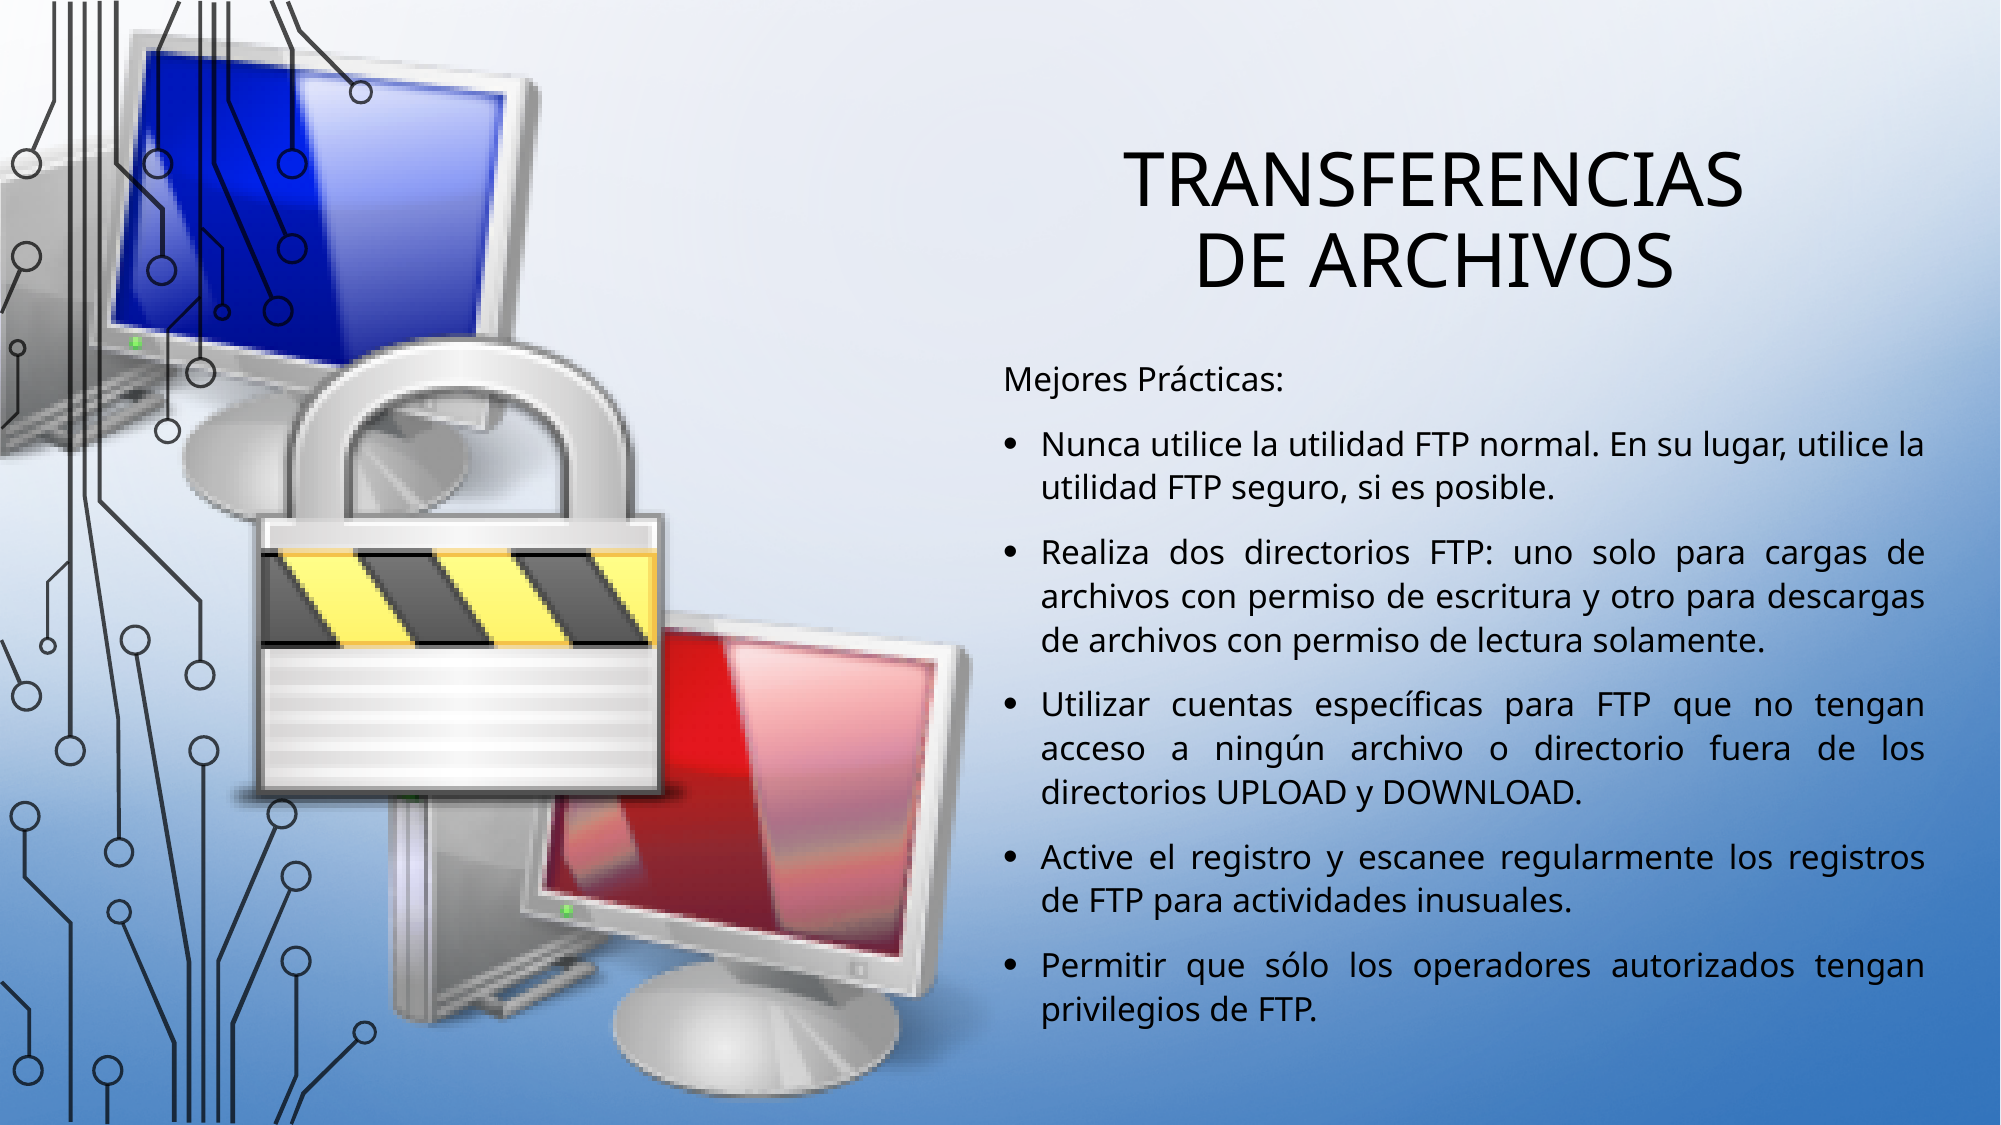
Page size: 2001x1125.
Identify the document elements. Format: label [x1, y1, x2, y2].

text_box [1001, 0, 2000, 1125]
picture [379, 0, 1001, 1125]
text_box [0, 0, 379, 1125]
